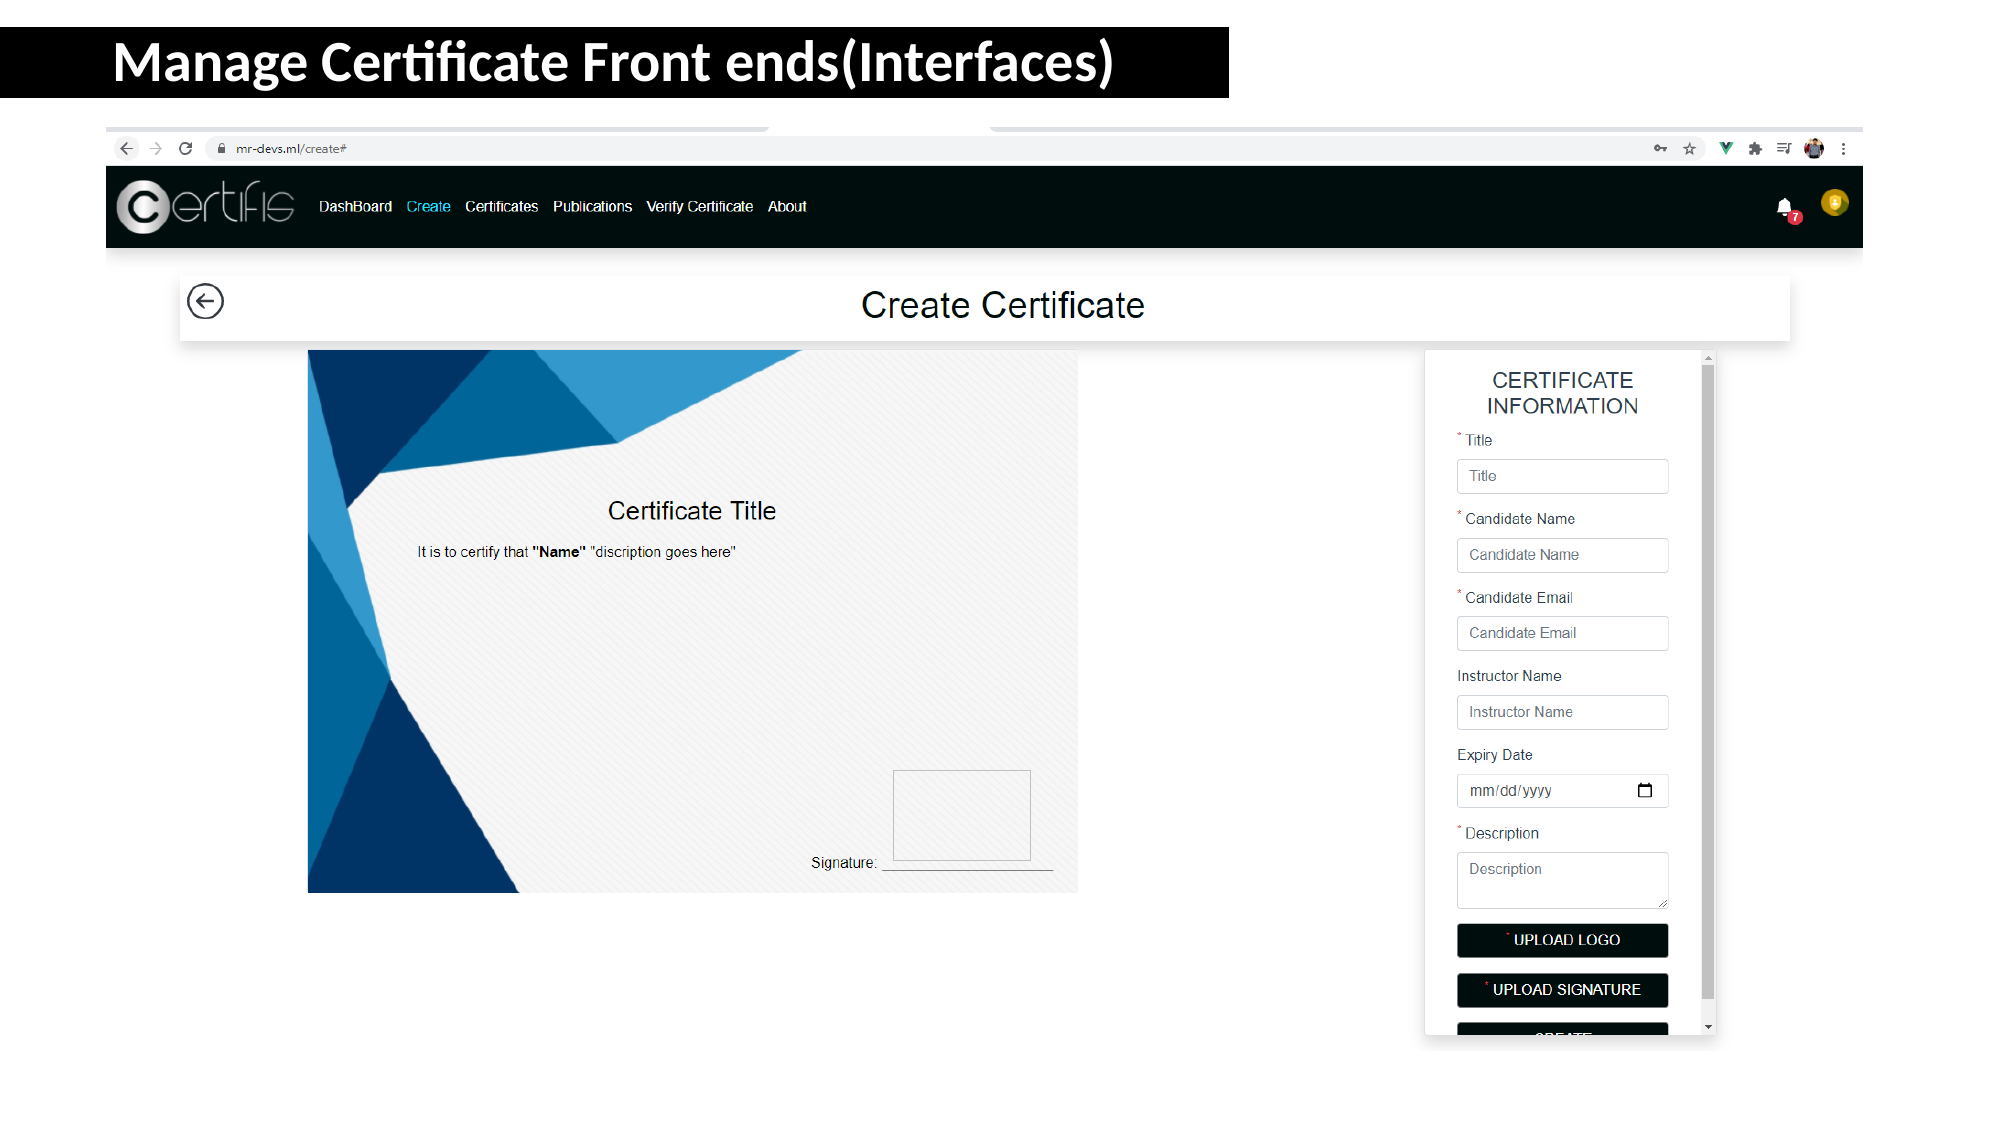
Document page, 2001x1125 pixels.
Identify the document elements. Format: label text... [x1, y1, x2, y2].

picture [106, 127, 1863, 1051]
text_box Manage Certificate Front ends(Interfaces) [0, 27, 1229, 98]
